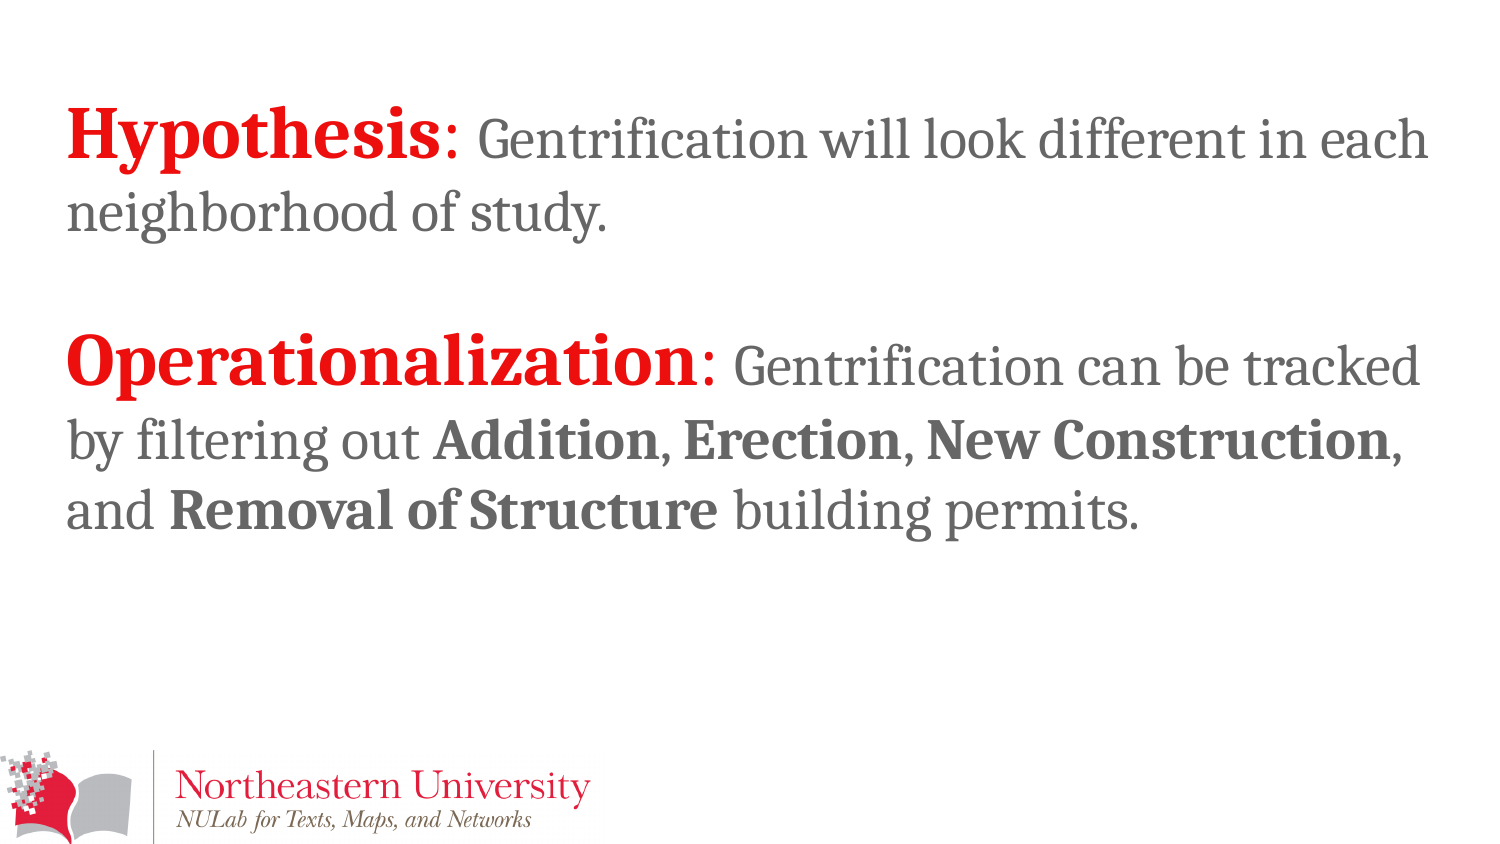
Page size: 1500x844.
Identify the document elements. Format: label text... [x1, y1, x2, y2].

picture [0, 750, 605, 844]
title Hypothesis: Gentrification will look different in each neighborhood of study. Operationalization: Gentrification can be tracked by filtering out Addition, Erection, New Construction, and Removal of Structure building permits. [51, 68, 1449, 163]
